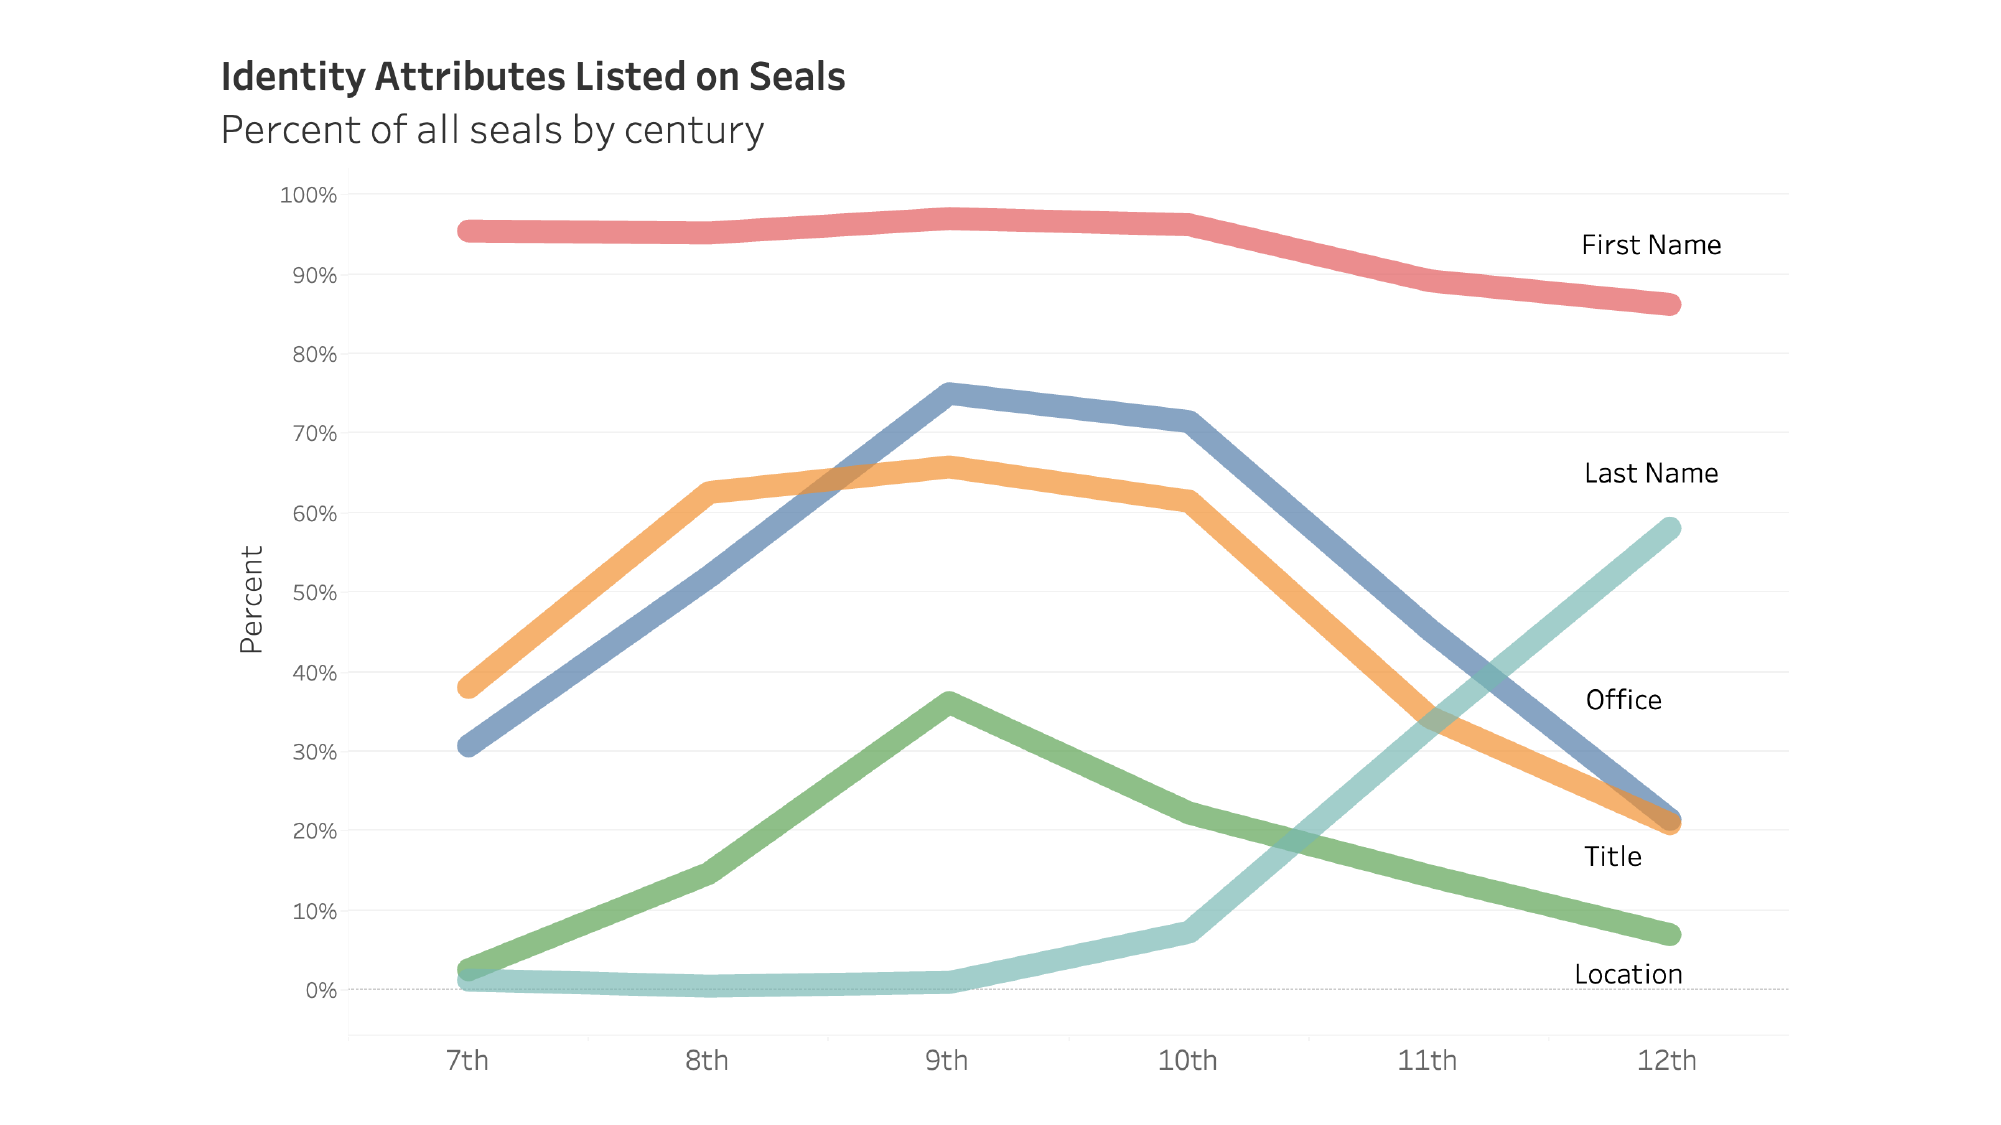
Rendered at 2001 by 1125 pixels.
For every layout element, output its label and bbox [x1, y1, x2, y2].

picture [211, 37, 1789, 1088]
